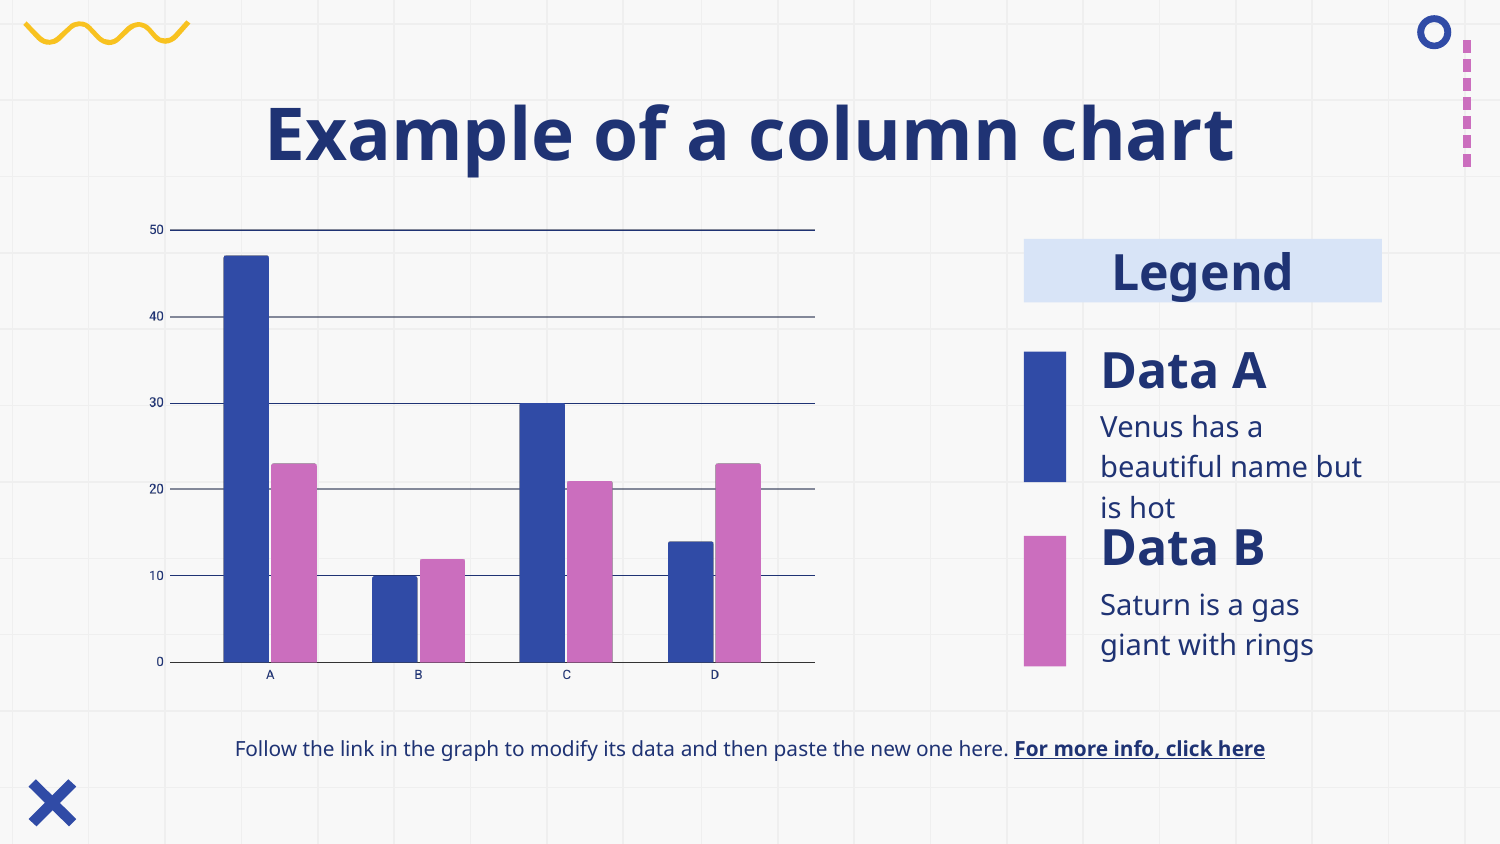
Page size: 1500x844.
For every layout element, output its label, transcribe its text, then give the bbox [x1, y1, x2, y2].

text_box [1023, 535, 1067, 667]
title Data A [1085, 326, 1382, 388]
subtitle Venus has a beautiful name but is hot [1085, 388, 1382, 483]
title Example of a column chart [118, 72, 1382, 167]
title Legend [1023, 238, 1382, 303]
picture [116, 197, 840, 707]
text_box Follow the link in the graph to modify its data and then paste the new one here. For more info, click here [161, 720, 1339, 771]
text_box [1023, 351, 1067, 483]
title Data B [1085, 504, 1382, 566]
subtitle Saturn is a gas giant with rings [1085, 566, 1382, 660]
